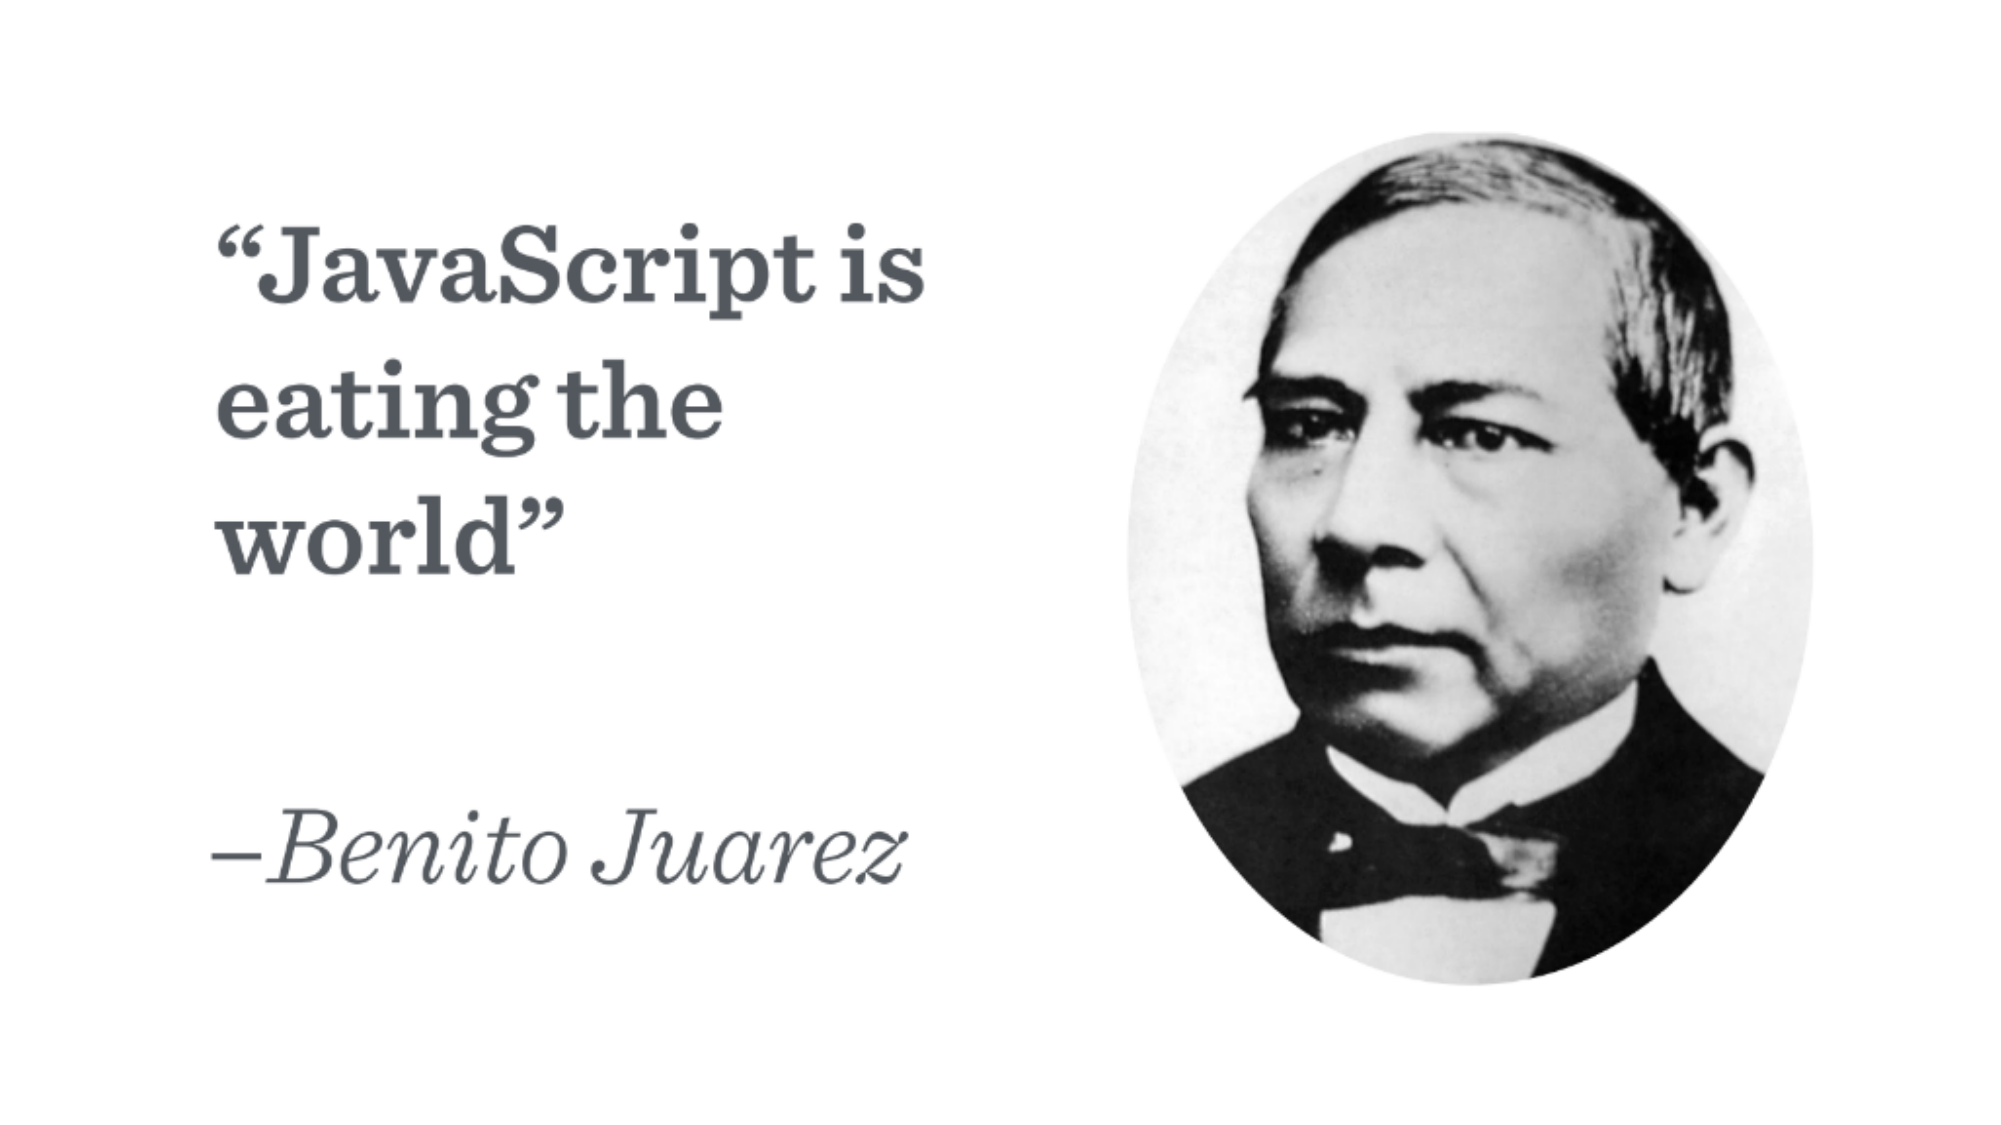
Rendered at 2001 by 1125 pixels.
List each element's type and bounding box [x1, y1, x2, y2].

picture [174, 130, 1826, 995]
